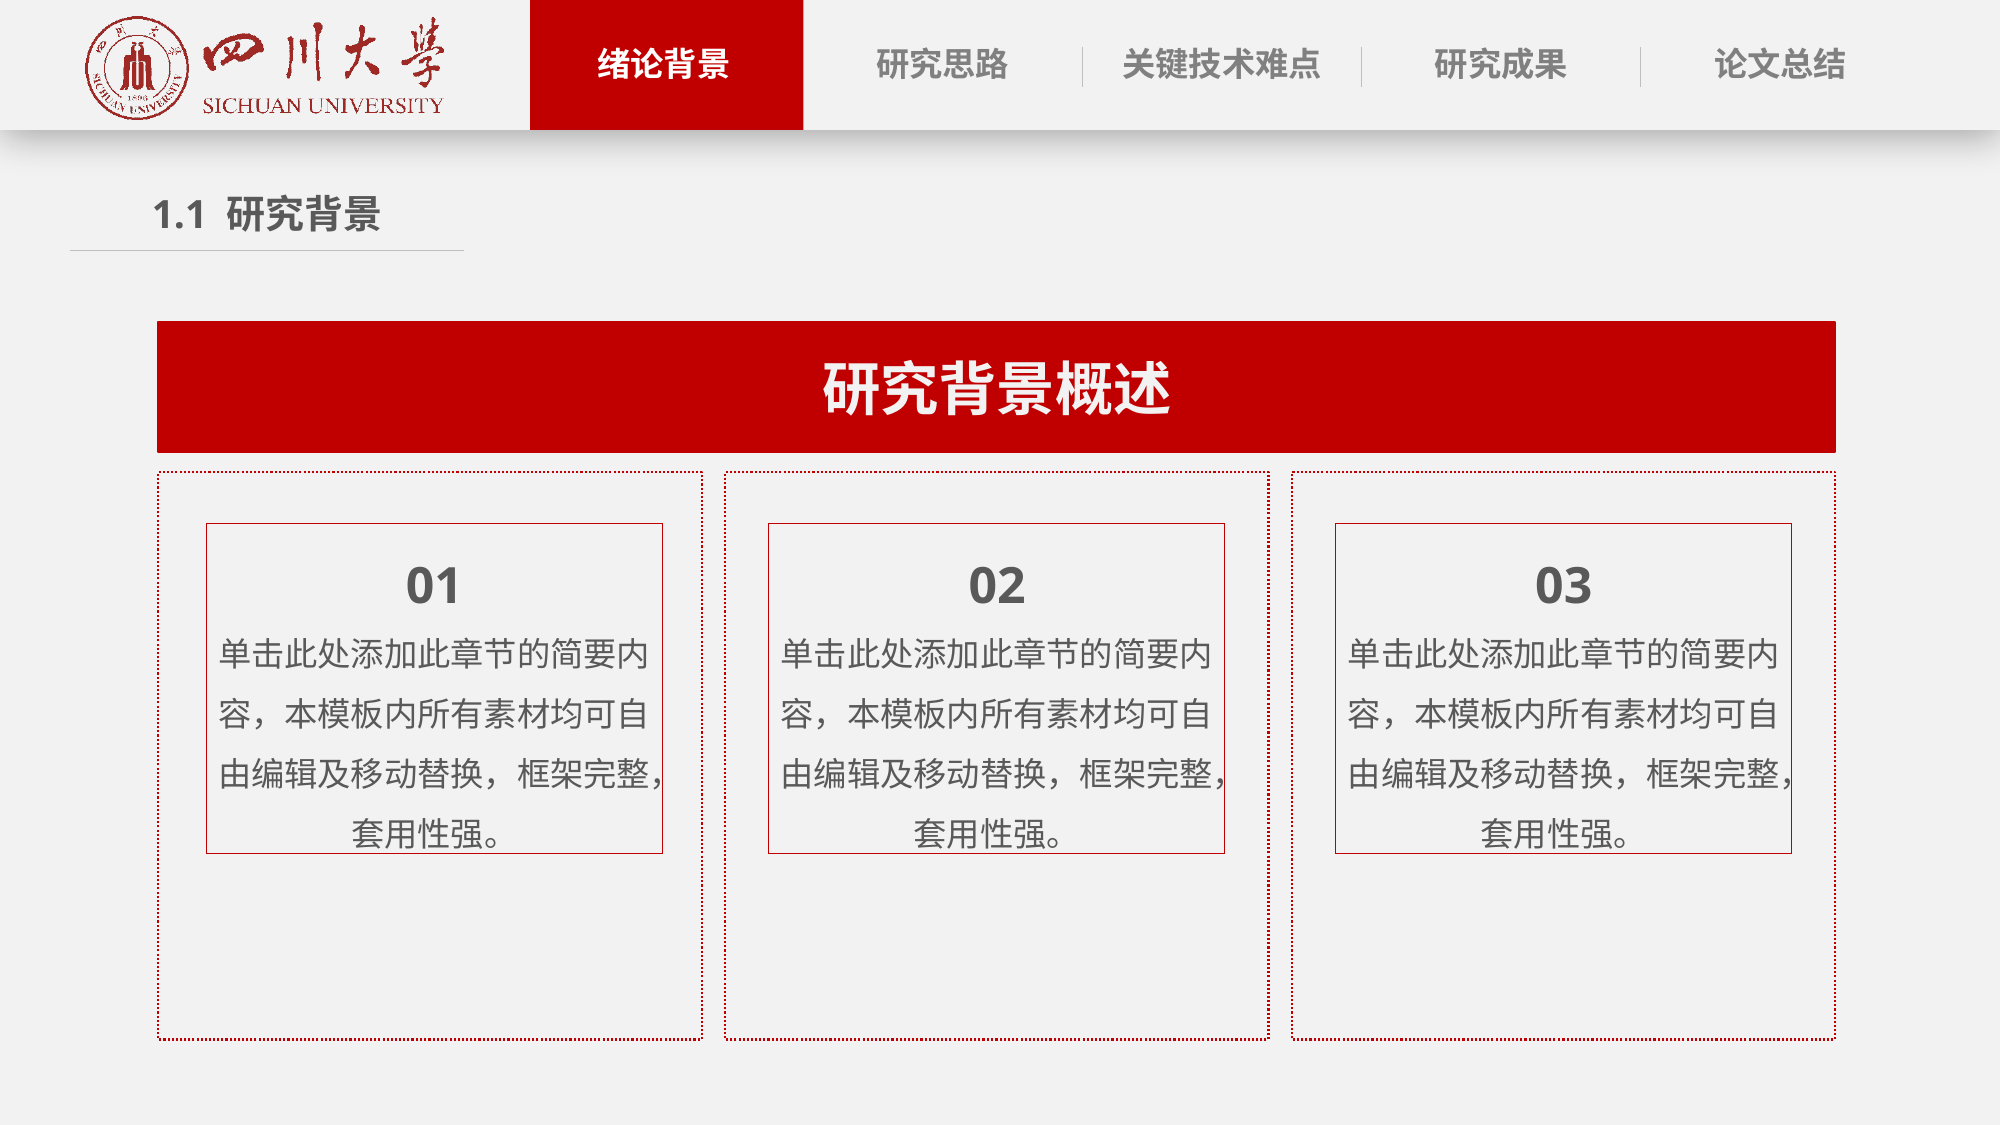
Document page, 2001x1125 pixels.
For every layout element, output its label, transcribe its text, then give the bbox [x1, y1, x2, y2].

text_box 绪论背景 [553, 35, 775, 91]
text_box [529, 0, 804, 131]
text_box [725, 472, 1269, 1040]
text_box [0, 0, 529, 131]
text_box 关键技术难点 [1111, 35, 1333, 91]
text_box 研究思路 [832, 35, 1054, 91]
text_box [804, 0, 2000, 131]
picture [85, 16, 444, 120]
text_box 03 单击此处添加此章节的简要内容，本模板内所有素材均可自由编辑及移动替换，框架完整，套用性强。 [1335, 523, 1792, 854]
text_box 论文总结 [1670, 35, 1891, 91]
text_box 研究成果 [1391, 35, 1612, 91]
text_box [1292, 472, 1836, 1040]
text_box 01 单击此处添加此章节的简要内容，本模板内所有素材均可自由编辑及移动替换，框架完整，套用性强。 [206, 523, 663, 854]
text_box [158, 472, 702, 1040]
text_box 研究背景概述 [158, 322, 1836, 453]
text_box 1.1 研究背景 [133, 181, 400, 245]
text_box 02 单击此处添加此章节的简要内容，本模板内所有素材均可自由编辑及移动替换，框架完整，套用性强。 [768, 523, 1225, 854]
